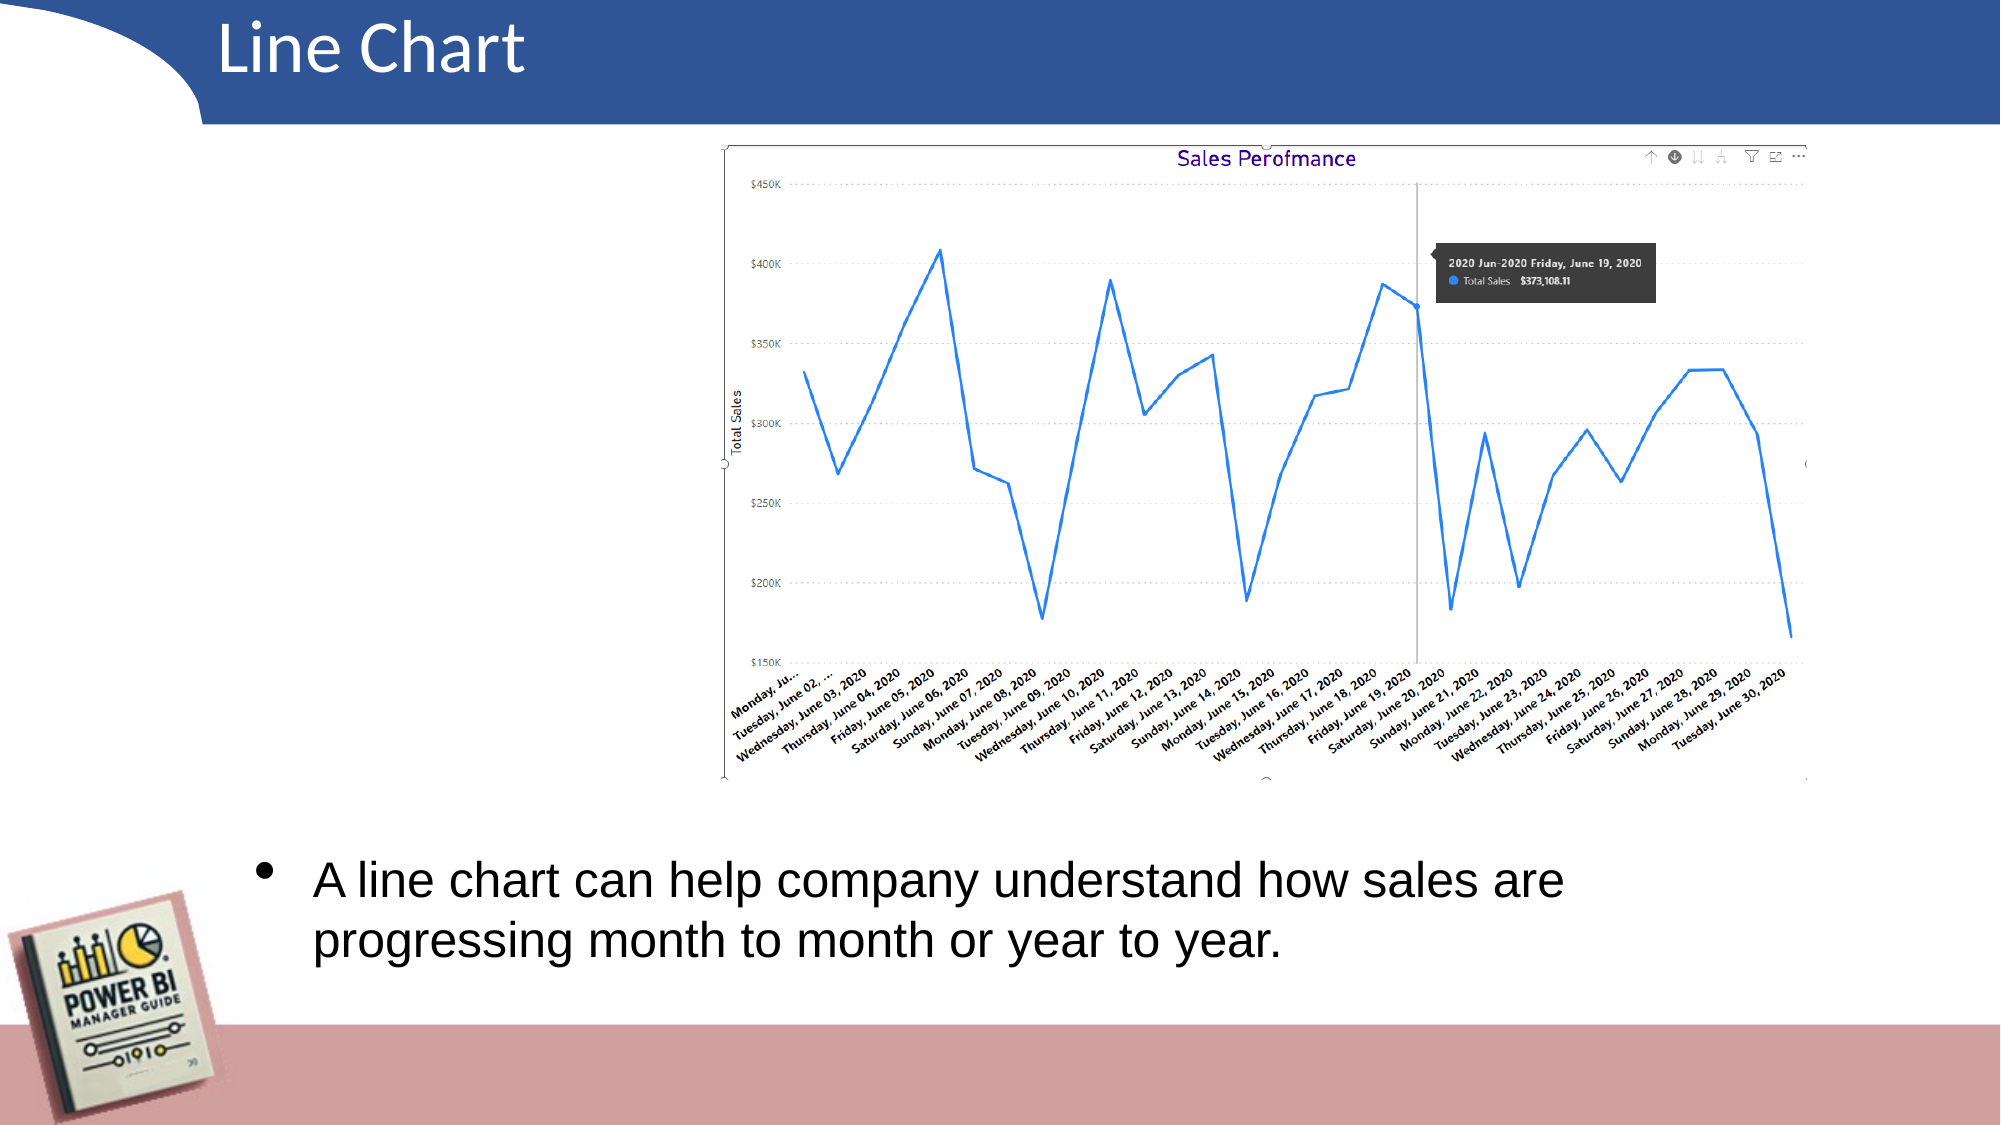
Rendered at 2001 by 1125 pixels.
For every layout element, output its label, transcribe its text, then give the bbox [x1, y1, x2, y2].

text_box Line Chart [0, 0, 2000, 126]
text_box A line chart can help company understand how sales are progressing month to month or year to year. [241, 839, 1615, 975]
picture [0, 0, 2001, 1125]
